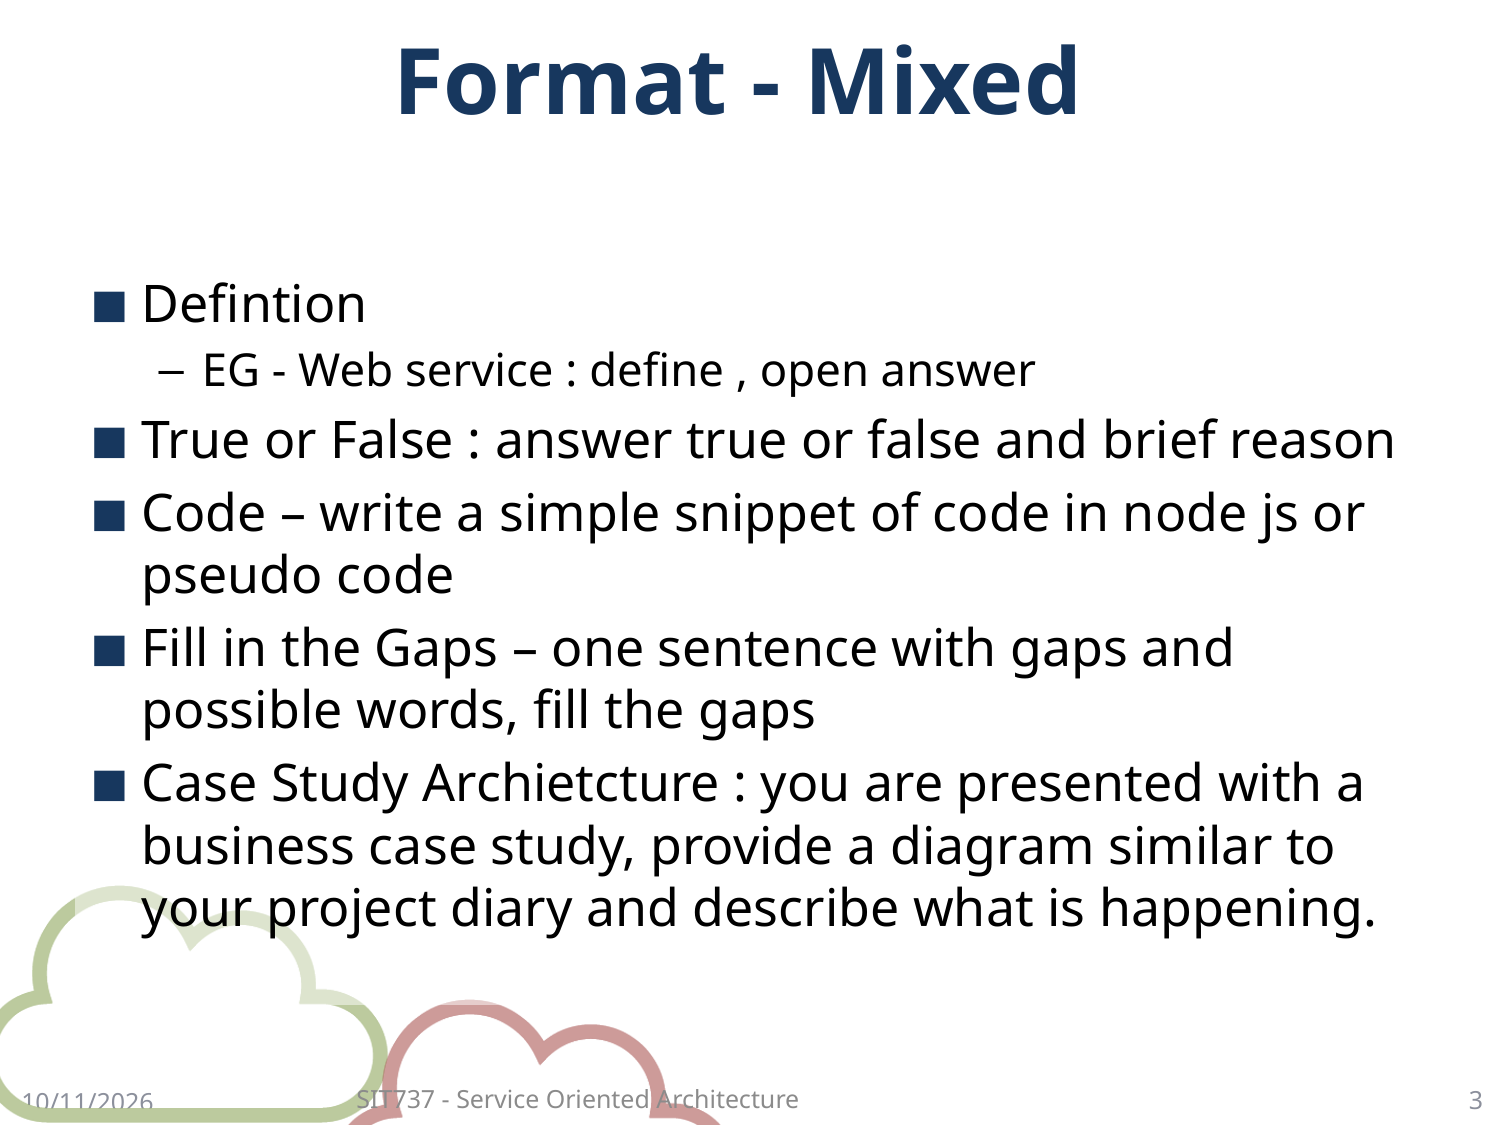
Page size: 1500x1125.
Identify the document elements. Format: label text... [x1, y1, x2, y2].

title Format - Mixed [0, 0, 1500, 173]
slide_number 3 [1147, 1071, 1498, 1125]
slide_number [6, 1073, 357, 1125]
footer SIT737 - Service Oriented Architecture [341, 1076, 1147, 1125]
list Defintion EG - Web service : define , open answer True or False : answer true or false and brief reason Code – write a simple snippet of code in node js or pseudo code Fill in the Gaps – one sentence with gaps and possible words, fill the gaps Case Study Archietcture : you are presented with a business case study, provide a diagram similar to your project diary and describe what is happening. [75, 262, 1425, 1005]
